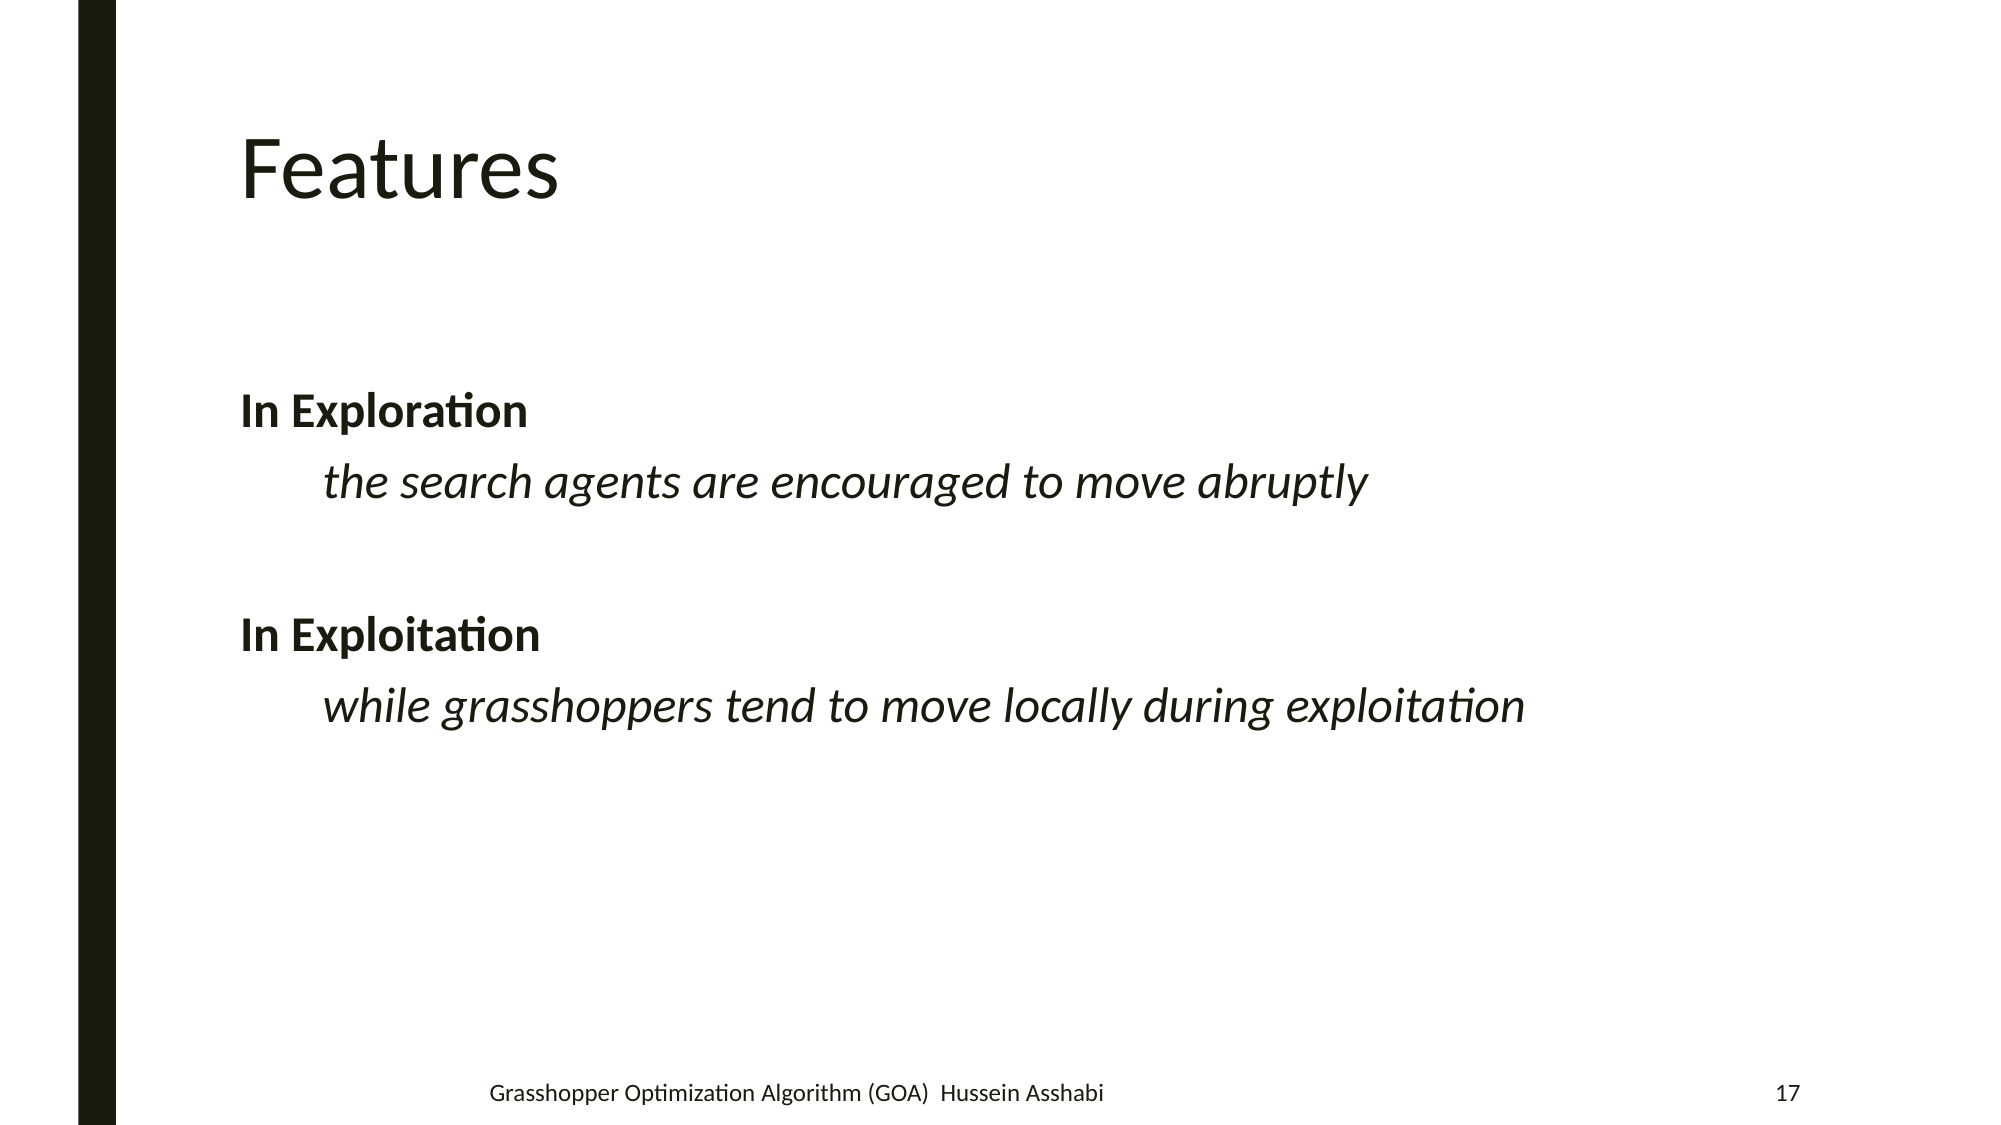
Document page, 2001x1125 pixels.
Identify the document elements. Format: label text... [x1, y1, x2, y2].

title Features [225, 112, 1800, 245]
list In Exploration the search agents are encouraged to move abruptly In Exploitation while grasshoppers tend to move locally during exploitation [225, 375, 1800, 963]
footer Grasshopper Optimization Algorithm (GOA) Hussein Asshabi [474, 1058, 1505, 1125]
slide_number 17 [1553, 1058, 1816, 1125]
